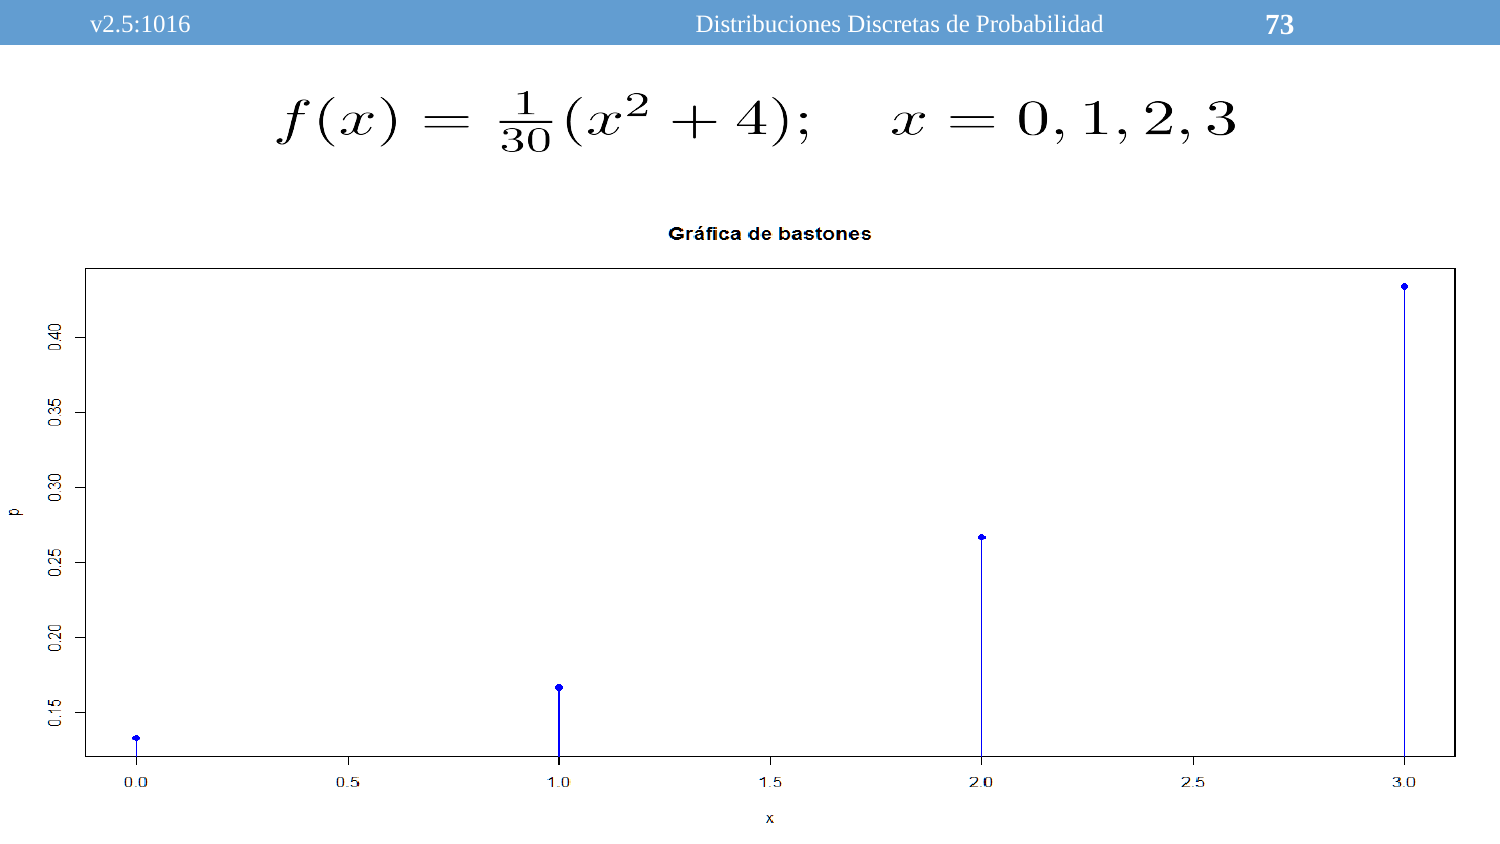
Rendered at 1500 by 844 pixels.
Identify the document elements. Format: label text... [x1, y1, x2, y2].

picture [0, 197, 1500, 844]
footer Distribuciones Discretas de Probabilidad [562, 2, 1238, 43]
slide_number v2.5:1016 [75, 2, 550, 43]
slide_number 73 [1250, 2, 1425, 43]
picture [275, 90, 1235, 152]
